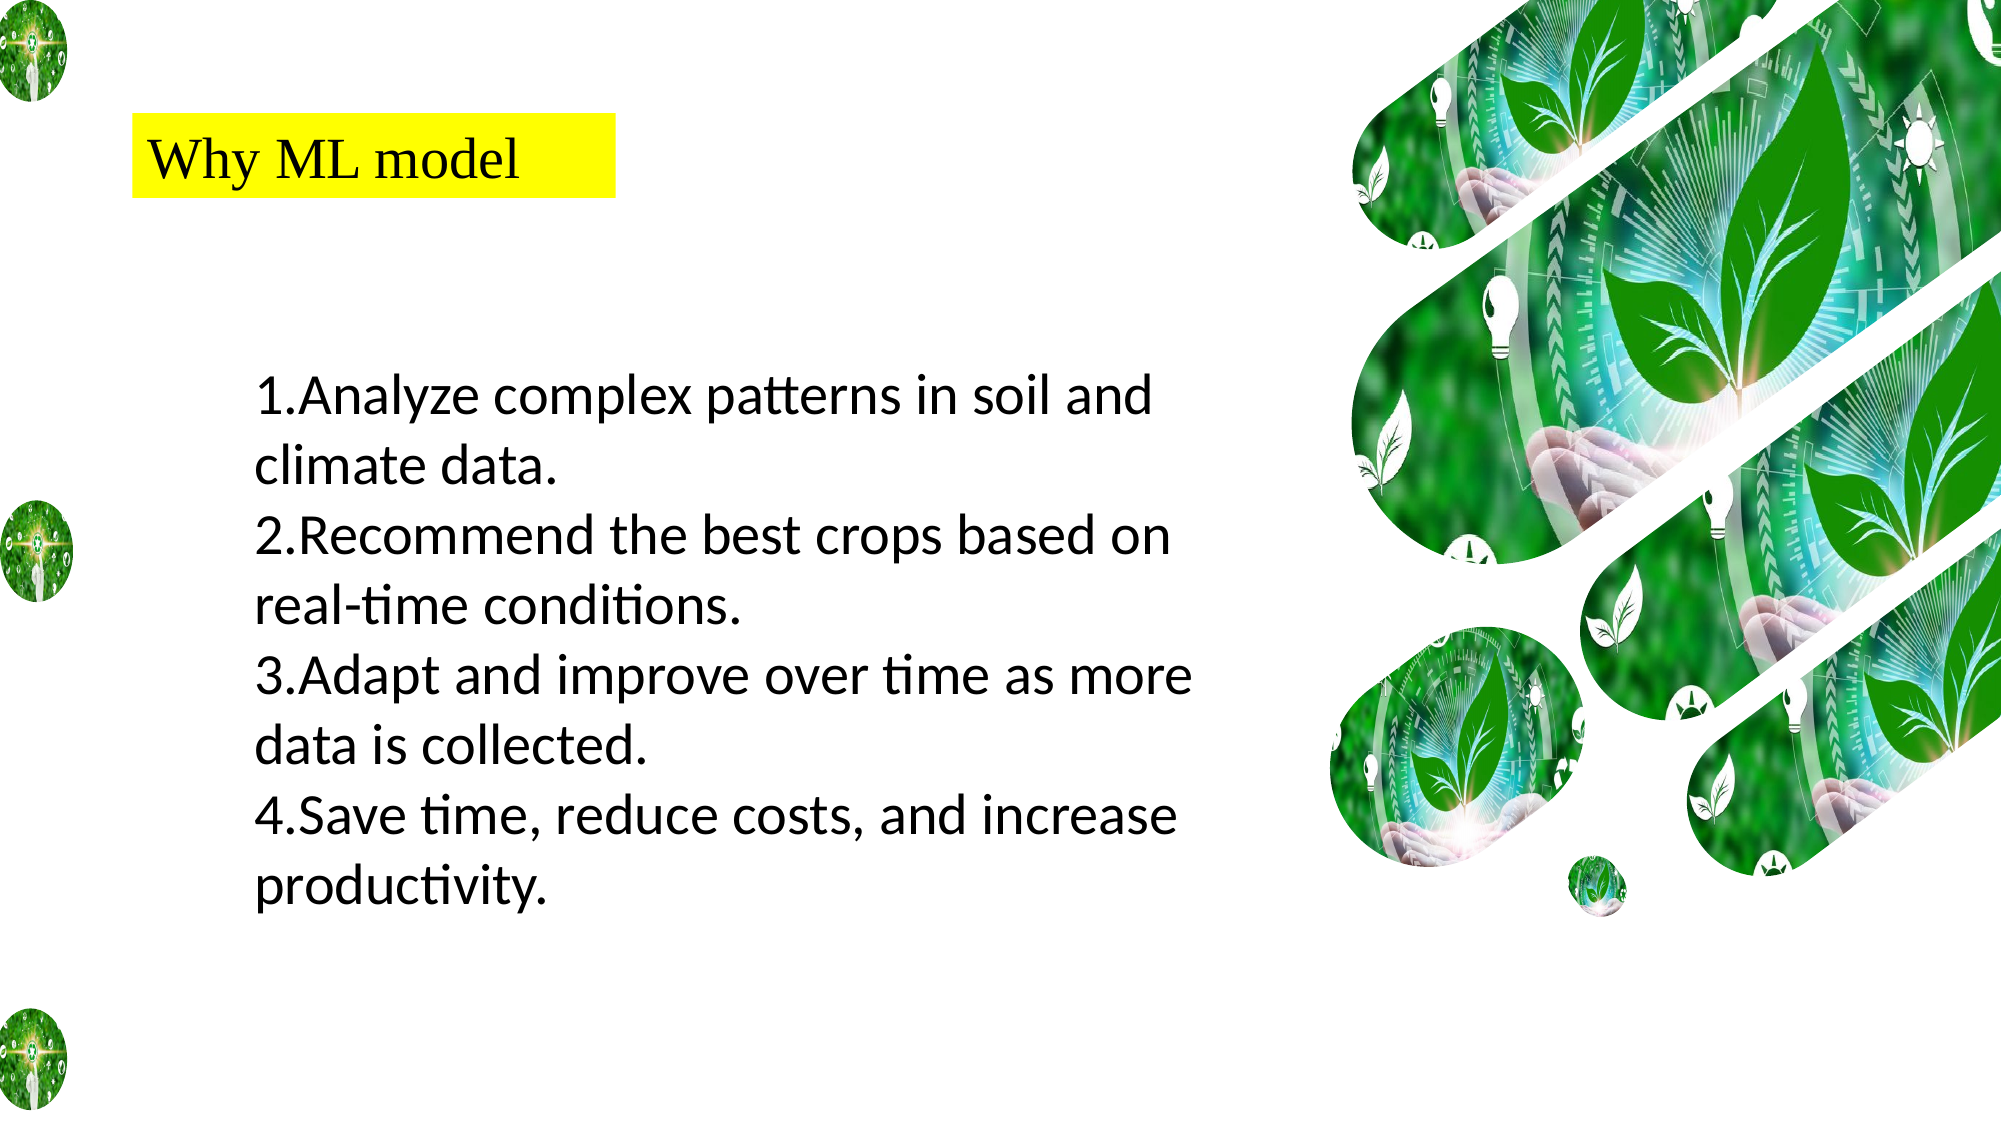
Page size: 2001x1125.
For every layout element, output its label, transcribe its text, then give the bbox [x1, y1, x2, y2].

text_box Why ML model [132, 113, 616, 198]
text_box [0, 0, 73, 1111]
text_box 1.Analyze complex patterns in soil and climate data. 2.Recommend the best crops based on real-time conditions. 3.Adapt and improve over time as more data is collected. 4.Save time, reduce costs, and increase productivity. [239, 348, 1240, 924]
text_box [1298, 0, 2000, 918]
